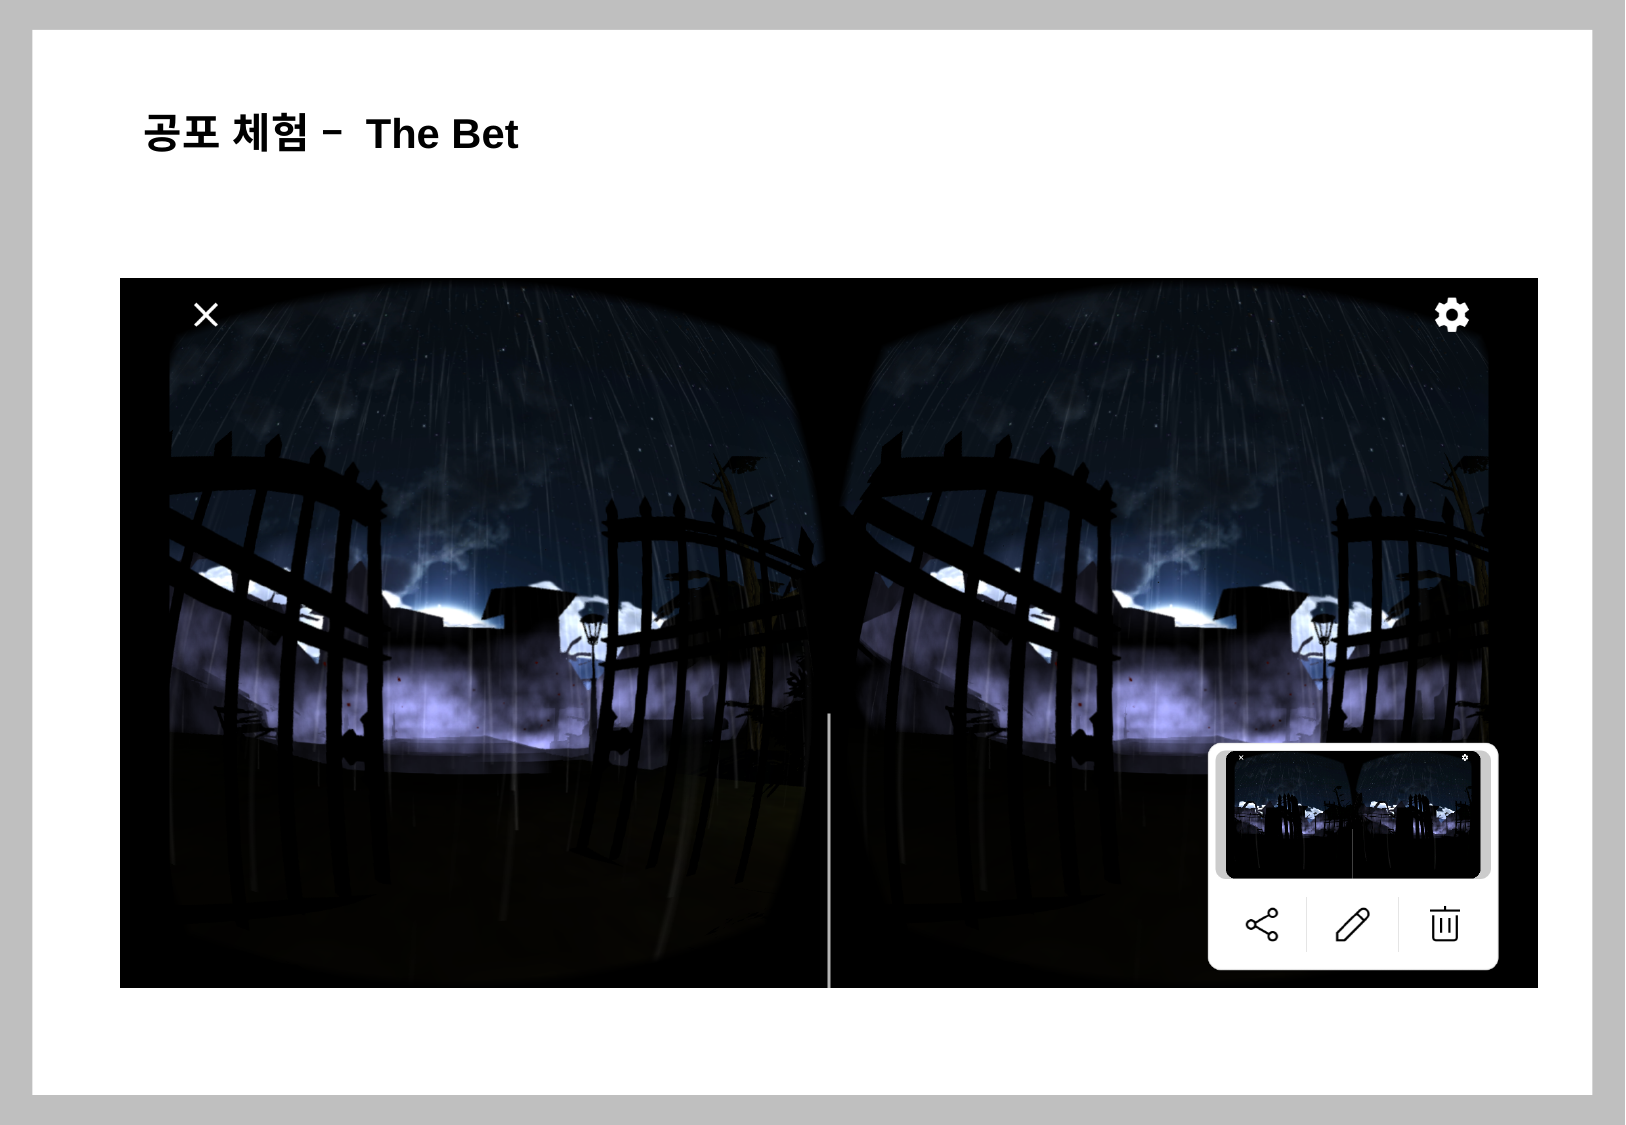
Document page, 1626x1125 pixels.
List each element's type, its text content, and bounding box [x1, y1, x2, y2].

picture [120, 278, 1539, 988]
text_box 공포 체험 – The Bet [129, 99, 534, 165]
